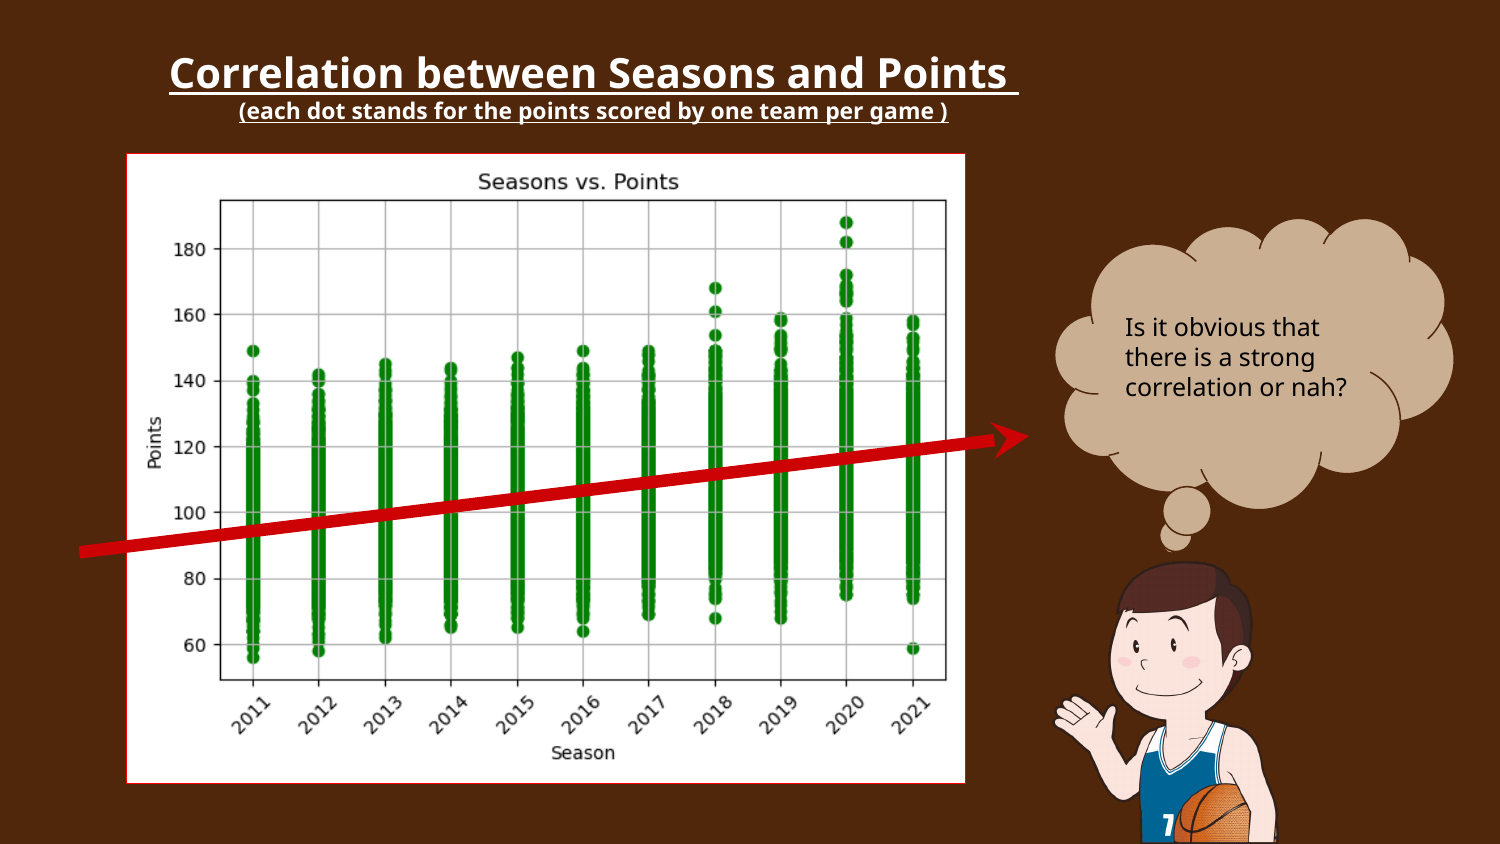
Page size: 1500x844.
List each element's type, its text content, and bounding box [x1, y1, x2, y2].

picture [127, 154, 966, 435]
picture [127, 553, 966, 783]
picture [1023, 561, 1307, 844]
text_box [79, 435, 1030, 553]
text_box Correlation between Seasons and Points (each dot stands for the points scored by one team per game ) [132, 31, 1055, 140]
text_box Is it obvious that there is a strong correlation or nah? [1054, 218, 1455, 554]
